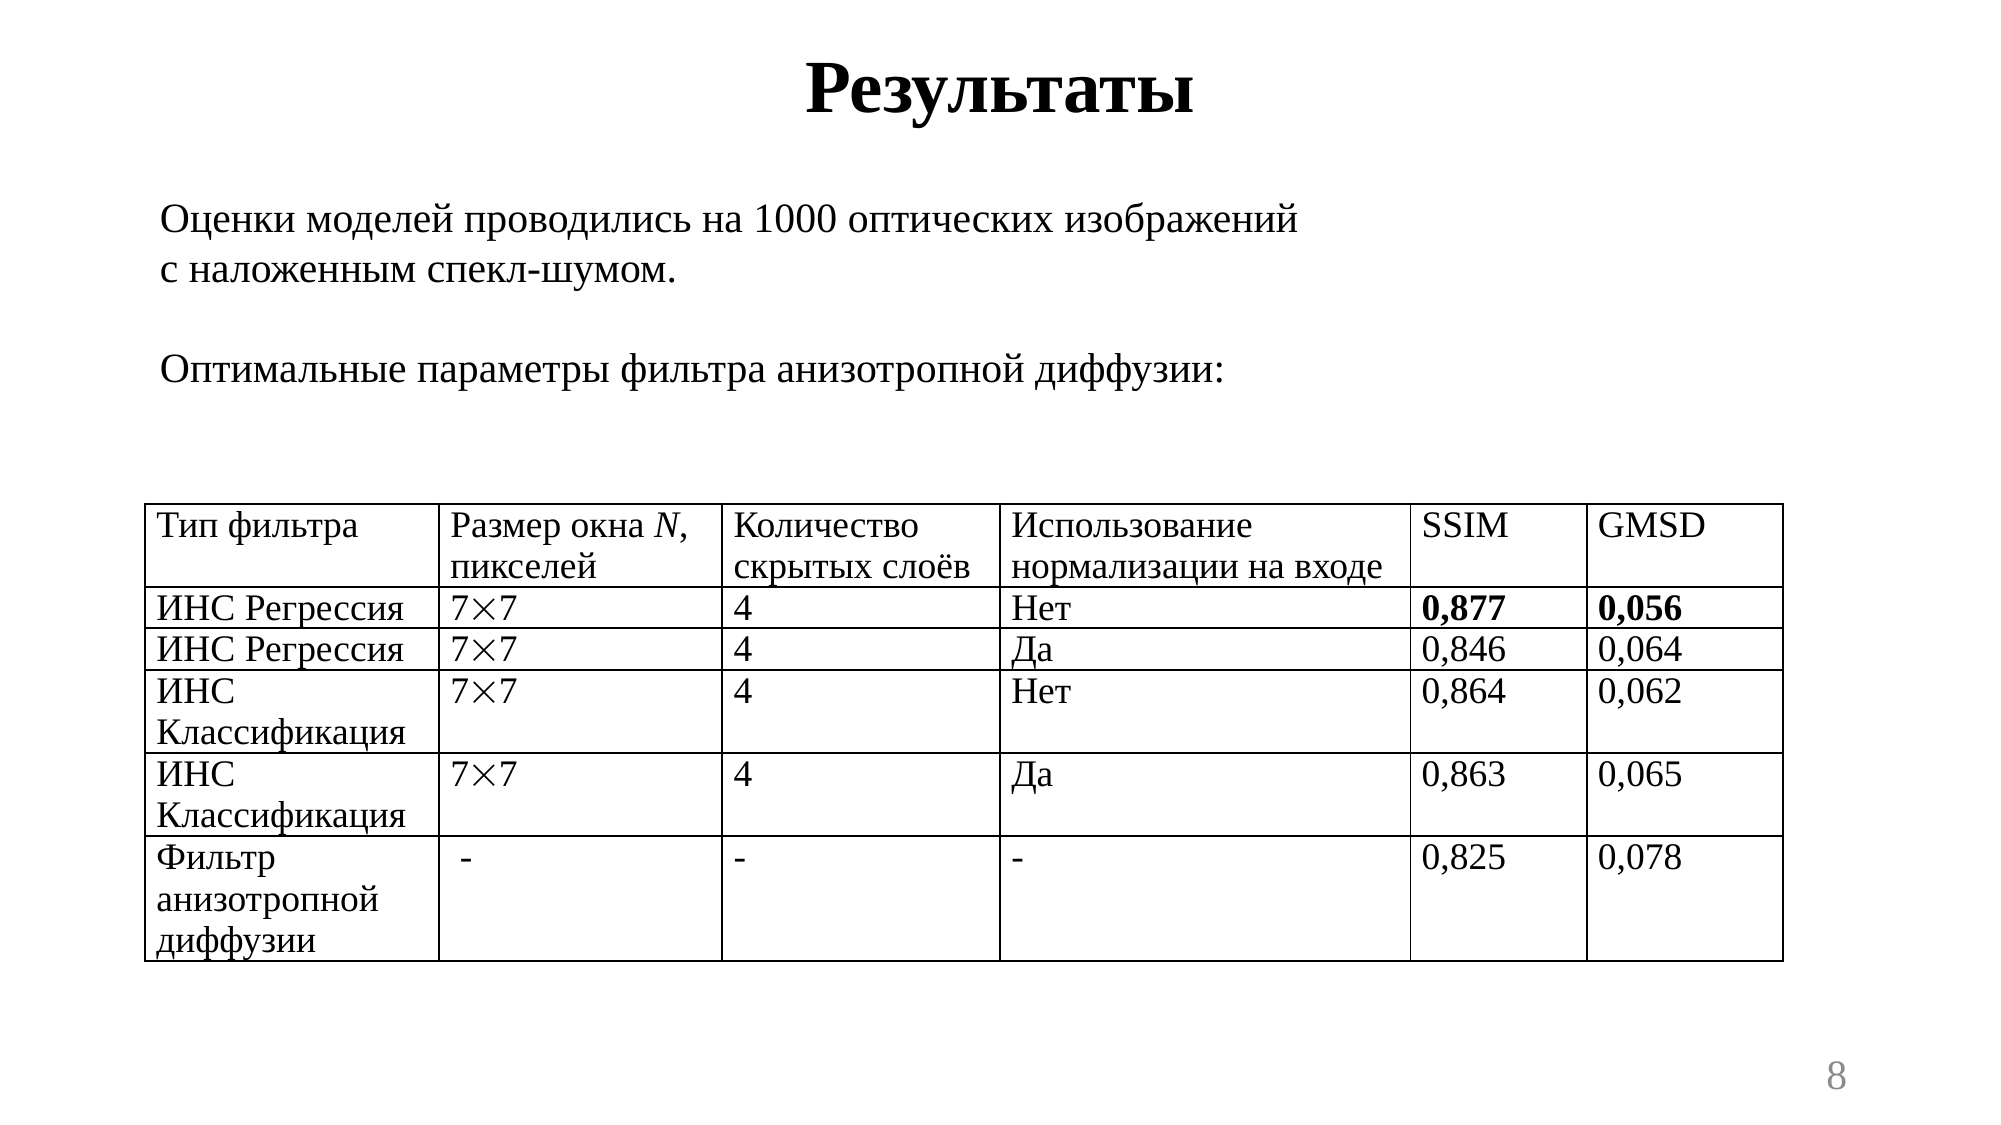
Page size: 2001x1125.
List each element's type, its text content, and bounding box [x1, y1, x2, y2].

table_cell 0,877 [1411, 588, 1586, 627]
table_cell 0,056 [1588, 588, 1782, 627]
table_header SSIM [1411, 505, 1586, 586]
table_cell 77 [440, 671, 721, 752]
table_cell 0,846 [1411, 629, 1586, 669]
table_cell - [440, 837, 721, 960]
table_header Тип фильтра [146, 505, 438, 586]
table_cell ИНС Классификация [146, 754, 438, 835]
table_cell - [1001, 837, 1410, 960]
slide_number 8 [1412, 1042, 1863, 1103]
table_cell - [723, 837, 999, 960]
table_cell 4 [723, 671, 999, 752]
table_cell 0,825 [1411, 837, 1586, 960]
table_cell 77 [440, 588, 721, 627]
table_cell 4 [723, 629, 999, 669]
table_cell 77 [440, 629, 721, 669]
table_cell ИНС Регрессия [146, 629, 438, 669]
title Результаты [174, 17, 1826, 163]
table_cell Нет [1001, 671, 1410, 752]
table_cell Нет [1001, 588, 1410, 627]
table_cell 0,863 [1411, 754, 1586, 835]
table_header Количество скрытых слоёв [723, 505, 999, 586]
table_cell 0,078 [1588, 837, 1782, 960]
table_cell Да [1001, 629, 1410, 669]
table_cell 4 [723, 754, 999, 835]
table_header Размер окна N, пикселей [440, 505, 721, 586]
table_cell ИНС Классификация [146, 671, 438, 752]
table_header GMSD [1588, 505, 1782, 586]
table_cell Фильтр анизотропной диффузии [146, 837, 438, 960]
table_header Использование нормализации на входе [1001, 505, 1410, 586]
table_cell 0,864 [1411, 671, 1586, 752]
table_cell ИНС Регрессия [146, 588, 438, 627]
table_cell Да [1001, 754, 1410, 835]
table_cell 77 [440, 754, 721, 835]
table_cell 4 [723, 588, 999, 627]
table_cell 0,064 [1588, 629, 1782, 669]
table_cell 0,065 [1588, 754, 1782, 835]
table_cell 0,062 [1588, 671, 1782, 752]
